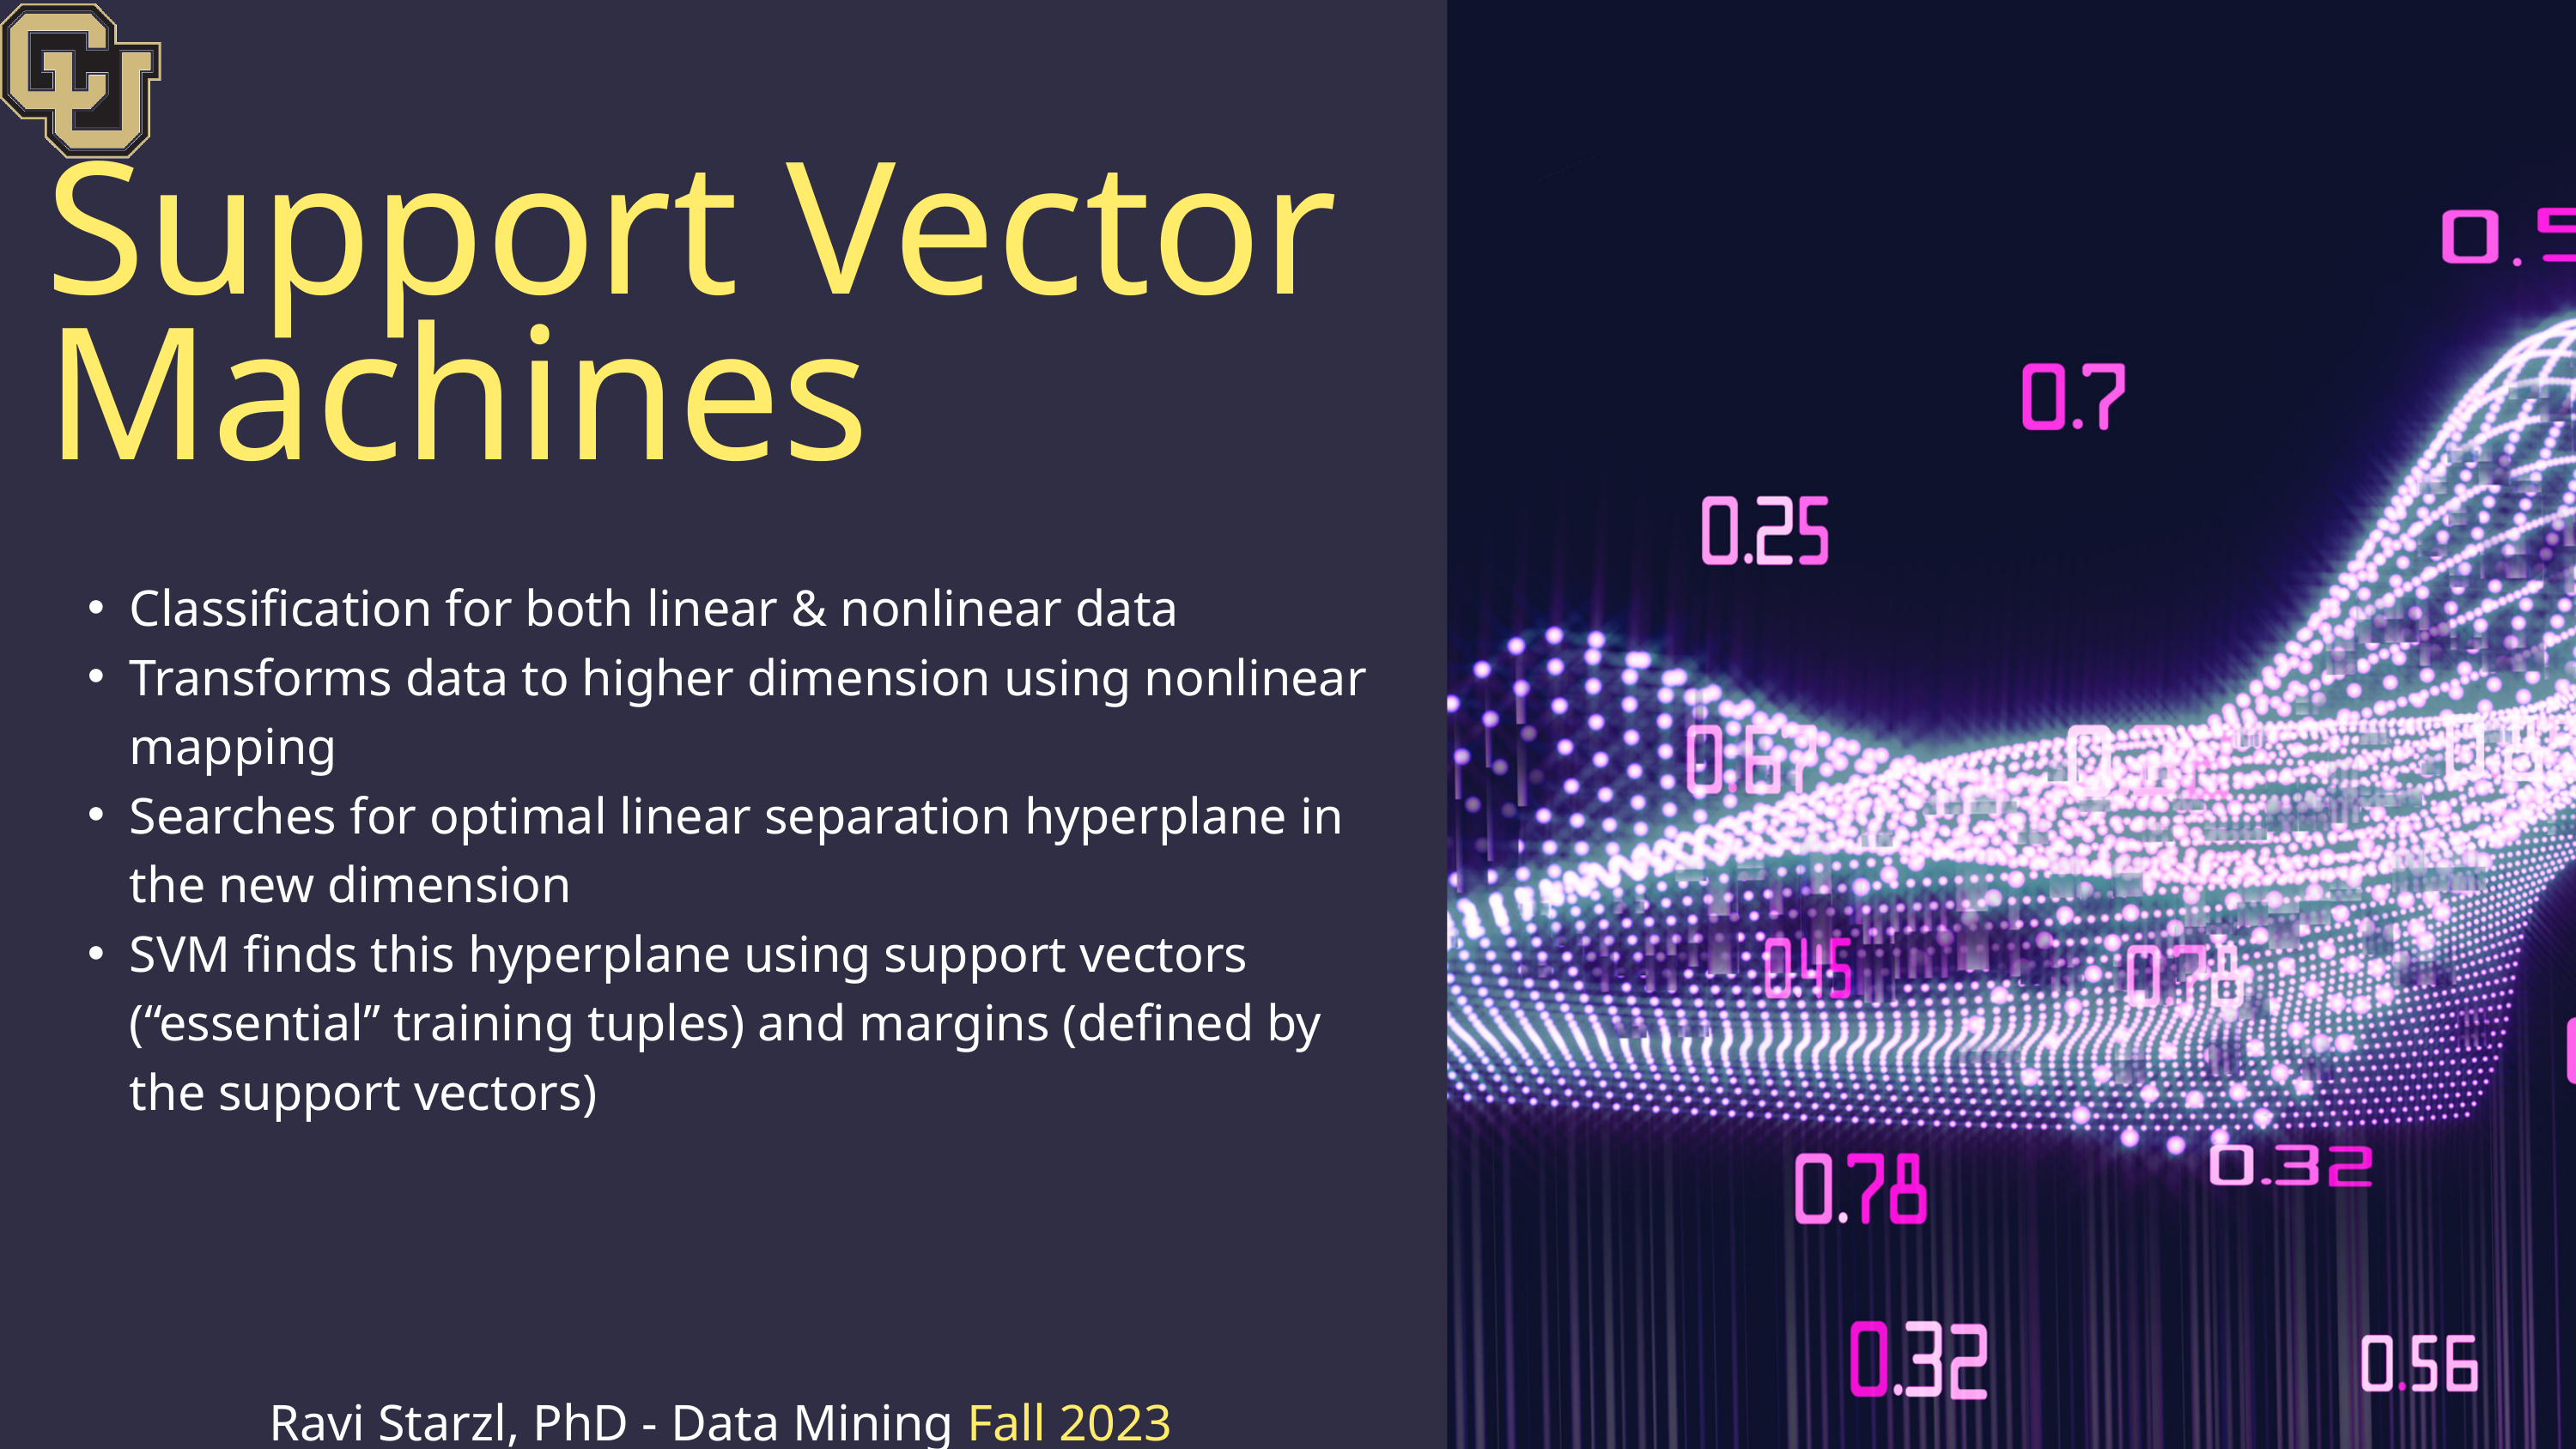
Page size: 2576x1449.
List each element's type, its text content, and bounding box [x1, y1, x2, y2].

text_box Ravi Starzl, PhD - Data Mining Fall 2023 [248, 1381, 1193, 1449]
text_box Classification for both linear & nonlinear data Transforms data to higher dimension using nonlinear mapping Searches for optimal linear separation hyperplane in the new dimension SVM finds this hyperplane using support vectors (“essential’’ training tuples) and margins (defined by the support vectors) [45, 567, 1372, 1121]
text_box Support Vector Machines [45, 166, 1396, 497]
text_box [1447, 0, 2576, 1449]
text_box [0, 0, 171, 164]
